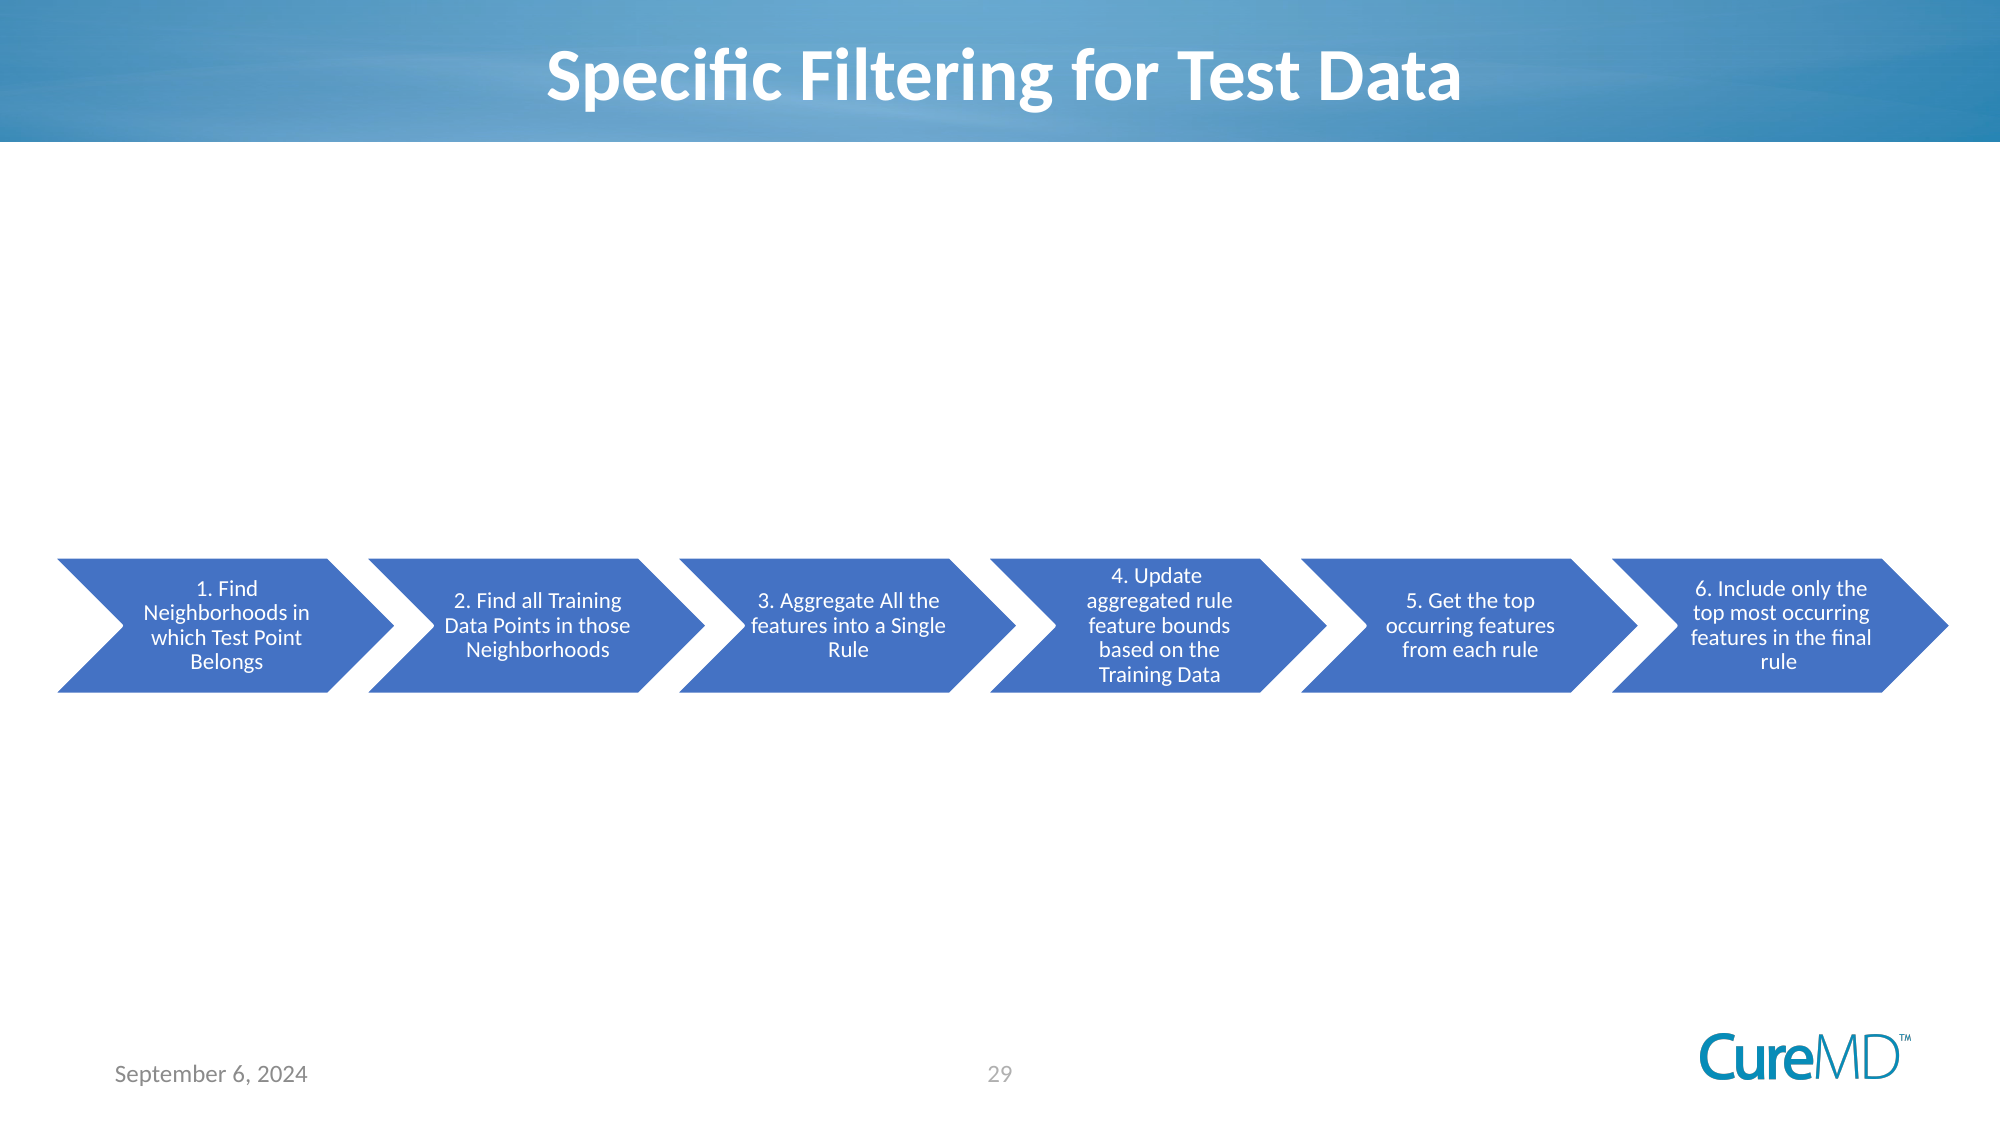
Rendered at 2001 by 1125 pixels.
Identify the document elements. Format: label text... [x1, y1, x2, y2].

picture [0, 0, 2000, 142]
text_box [50, 161, 1954, 1090]
title Specific Filtering for Test Data [105, 20, 1906, 121]
